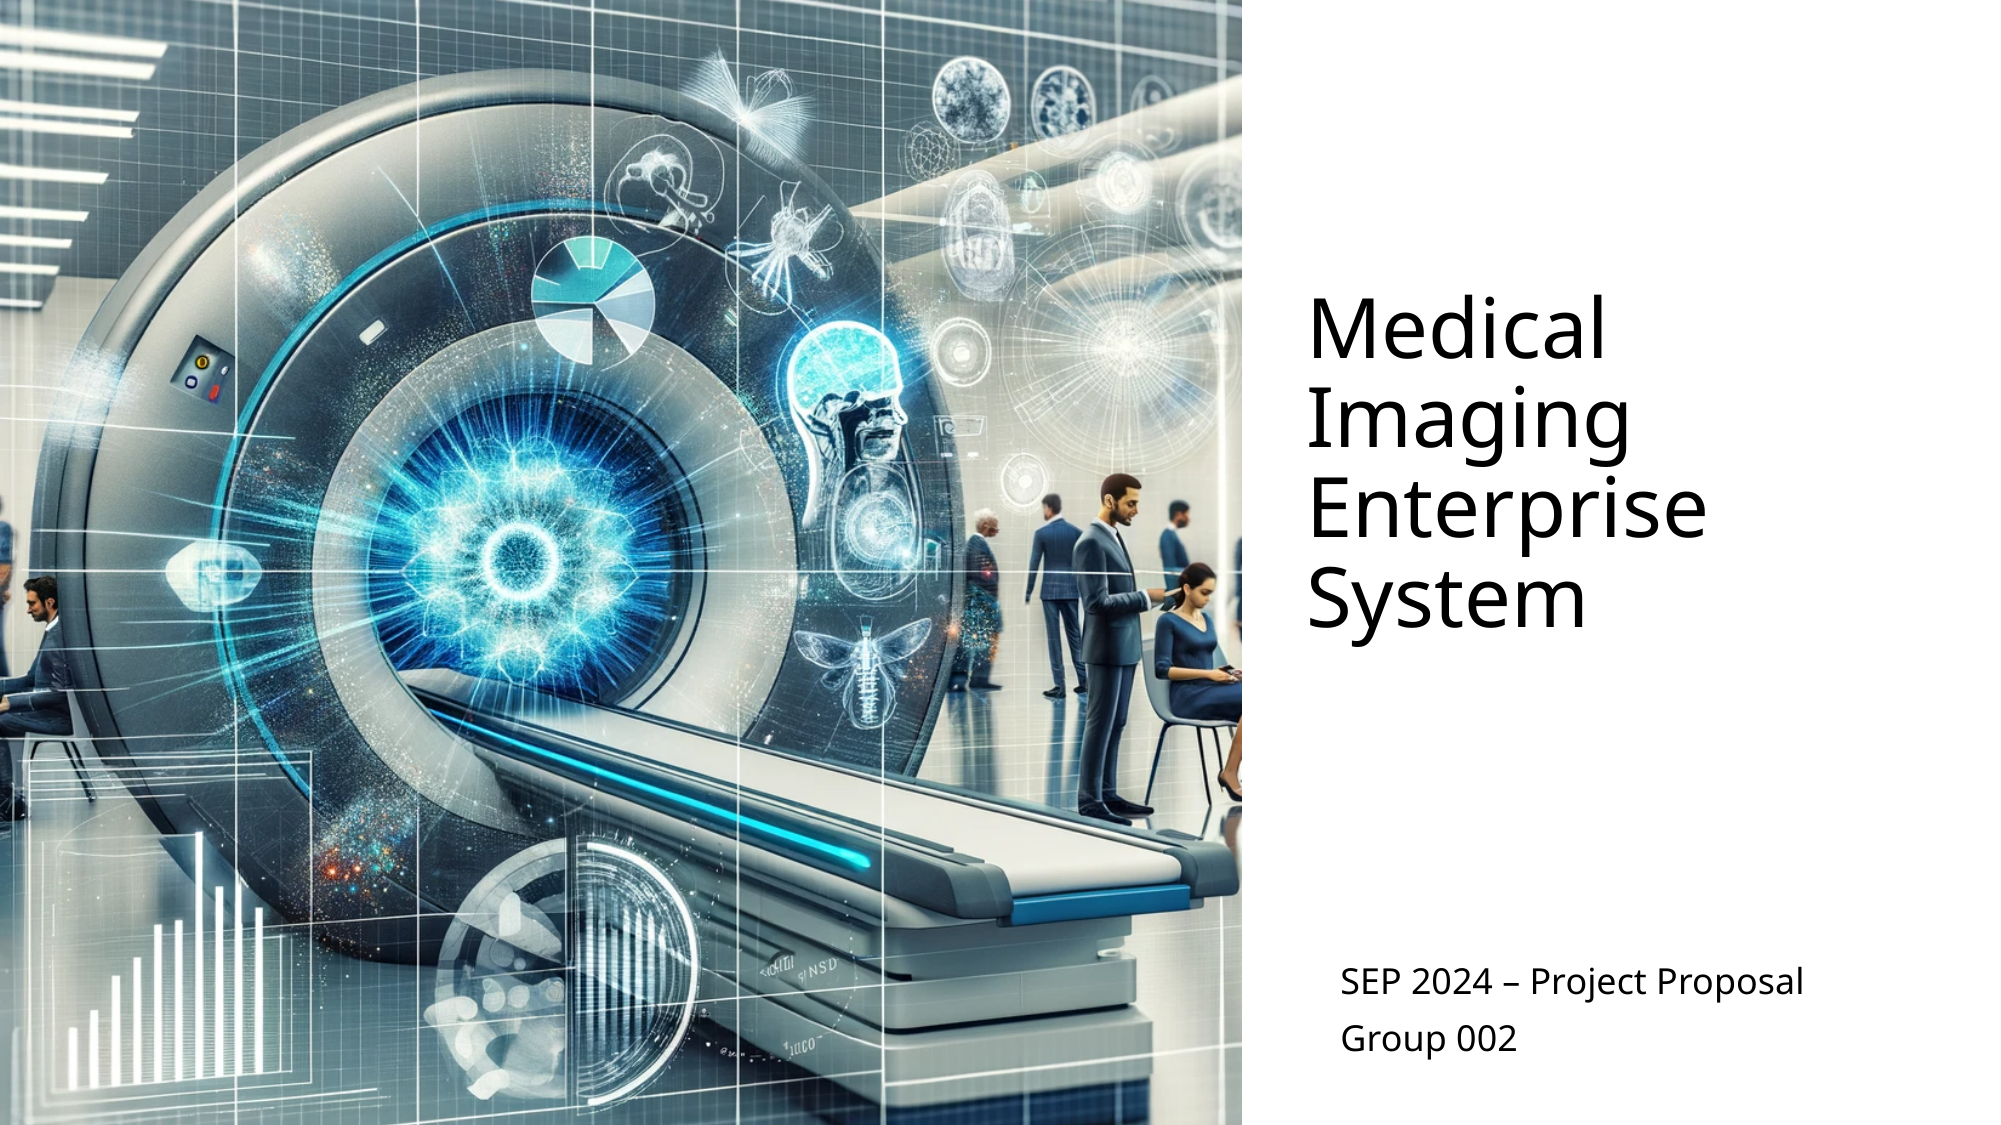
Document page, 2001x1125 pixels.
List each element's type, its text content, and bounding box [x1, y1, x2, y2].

title Medical Imaging Enterprise System [1290, 112, 1937, 820]
subtitle SEP 2024 – Project Proposal Group 002 [1325, 956, 1903, 1068]
picture [0, 0, 1243, 1125]
